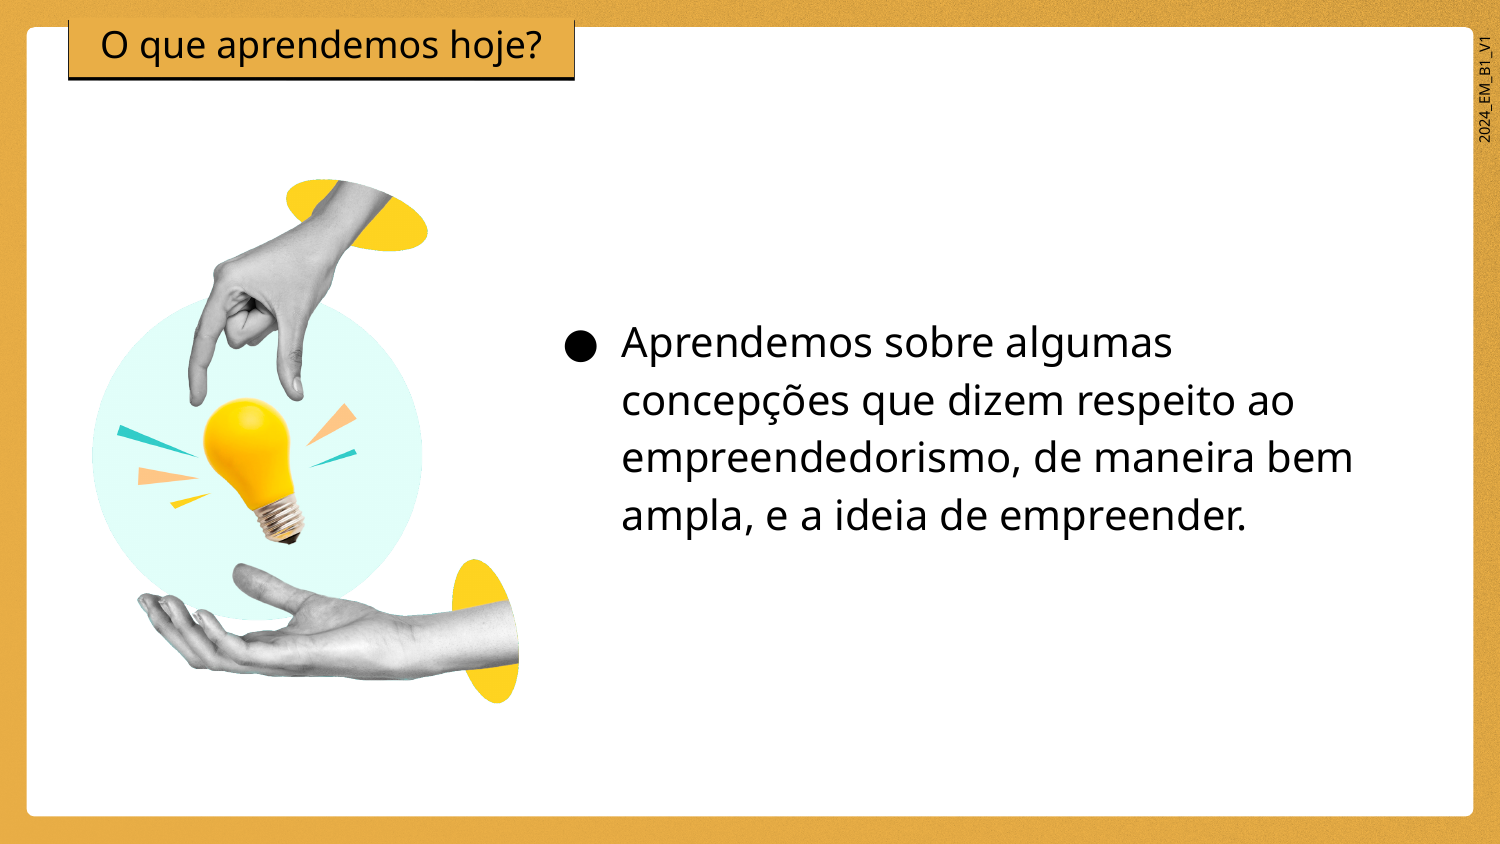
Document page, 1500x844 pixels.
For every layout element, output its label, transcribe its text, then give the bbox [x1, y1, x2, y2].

picture [0, 0, 1500, 844]
list Aprendemos sobre algumas concepções que dizem respeito ao empreendedorismo, de maneira bem ampla, e a ideia de empreender. [547, 293, 1374, 551]
